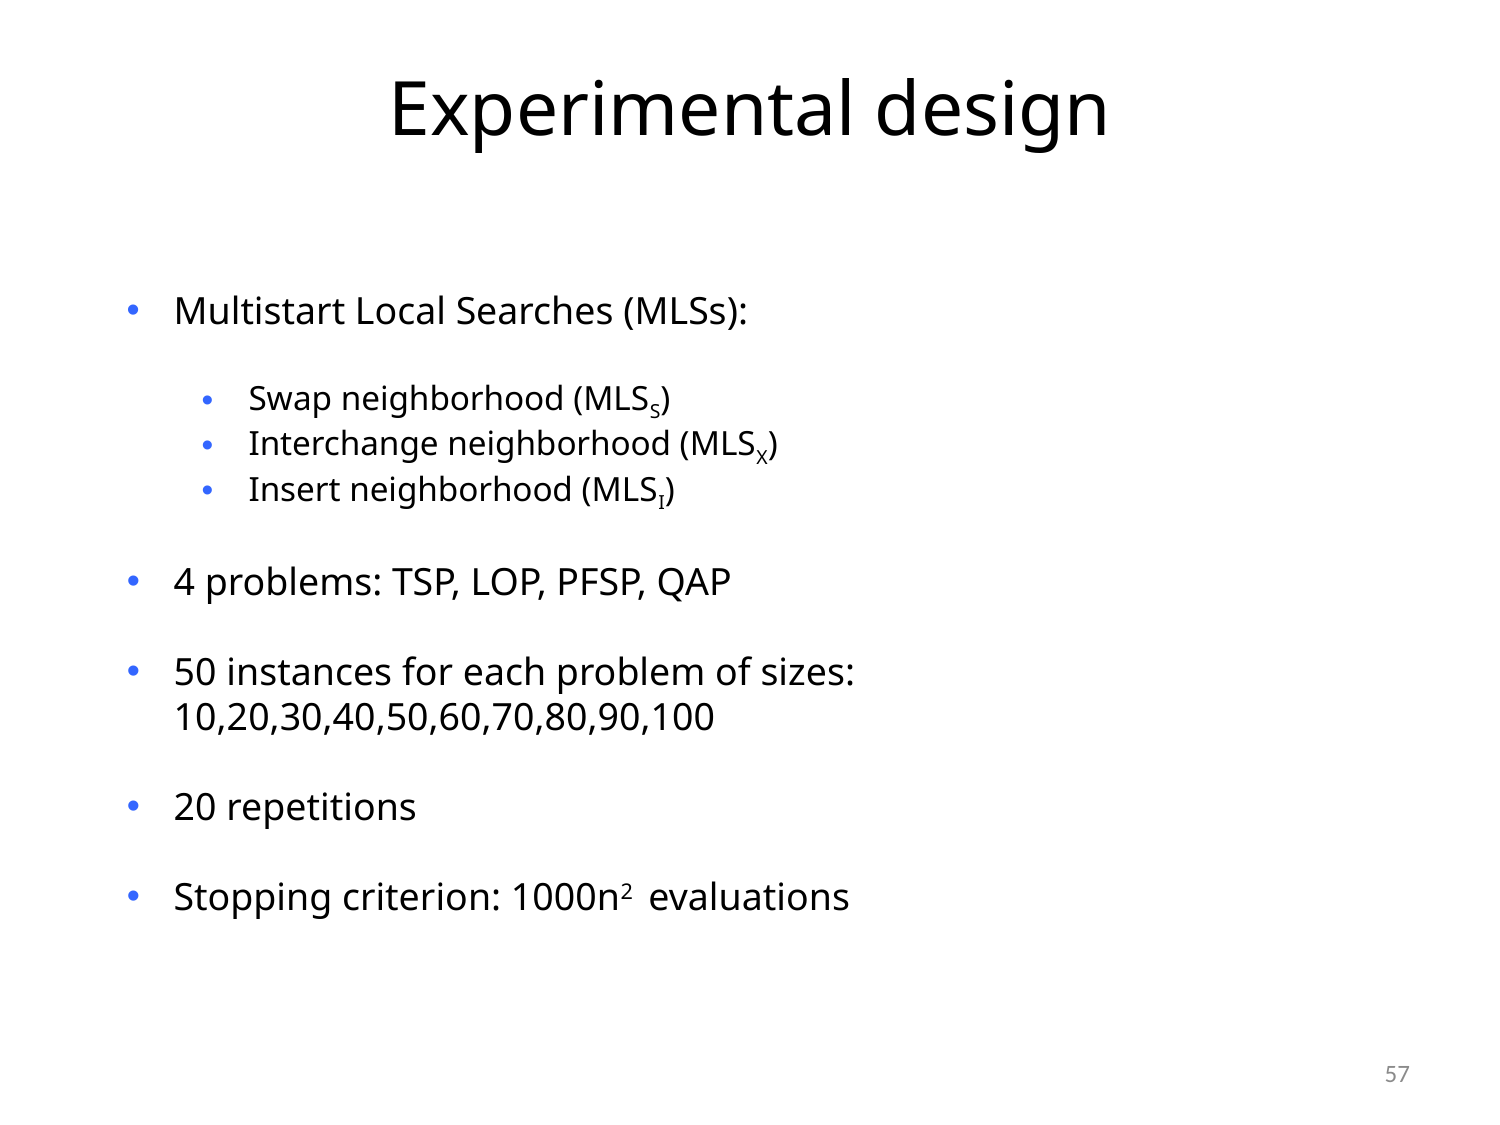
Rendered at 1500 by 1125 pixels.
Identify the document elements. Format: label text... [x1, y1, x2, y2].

text_box Multistart Local Searches (MLSs): Swap neighborhood (MLSS) Interchange neighborhood (MLSX) Insert neighborhood (MLSI) 4 problems: TSP, LOP, PFSP, QAP 50 instances for each problem of sizes: 10,20,30,40,50,60,70,80,90,100 20 repetitions Stopping criterion: 1000n2 evaluations [111, 279, 1345, 966]
slide_number 57 [1074, 1042, 1425, 1103]
title Experimental design [75, 45, 1425, 233]
